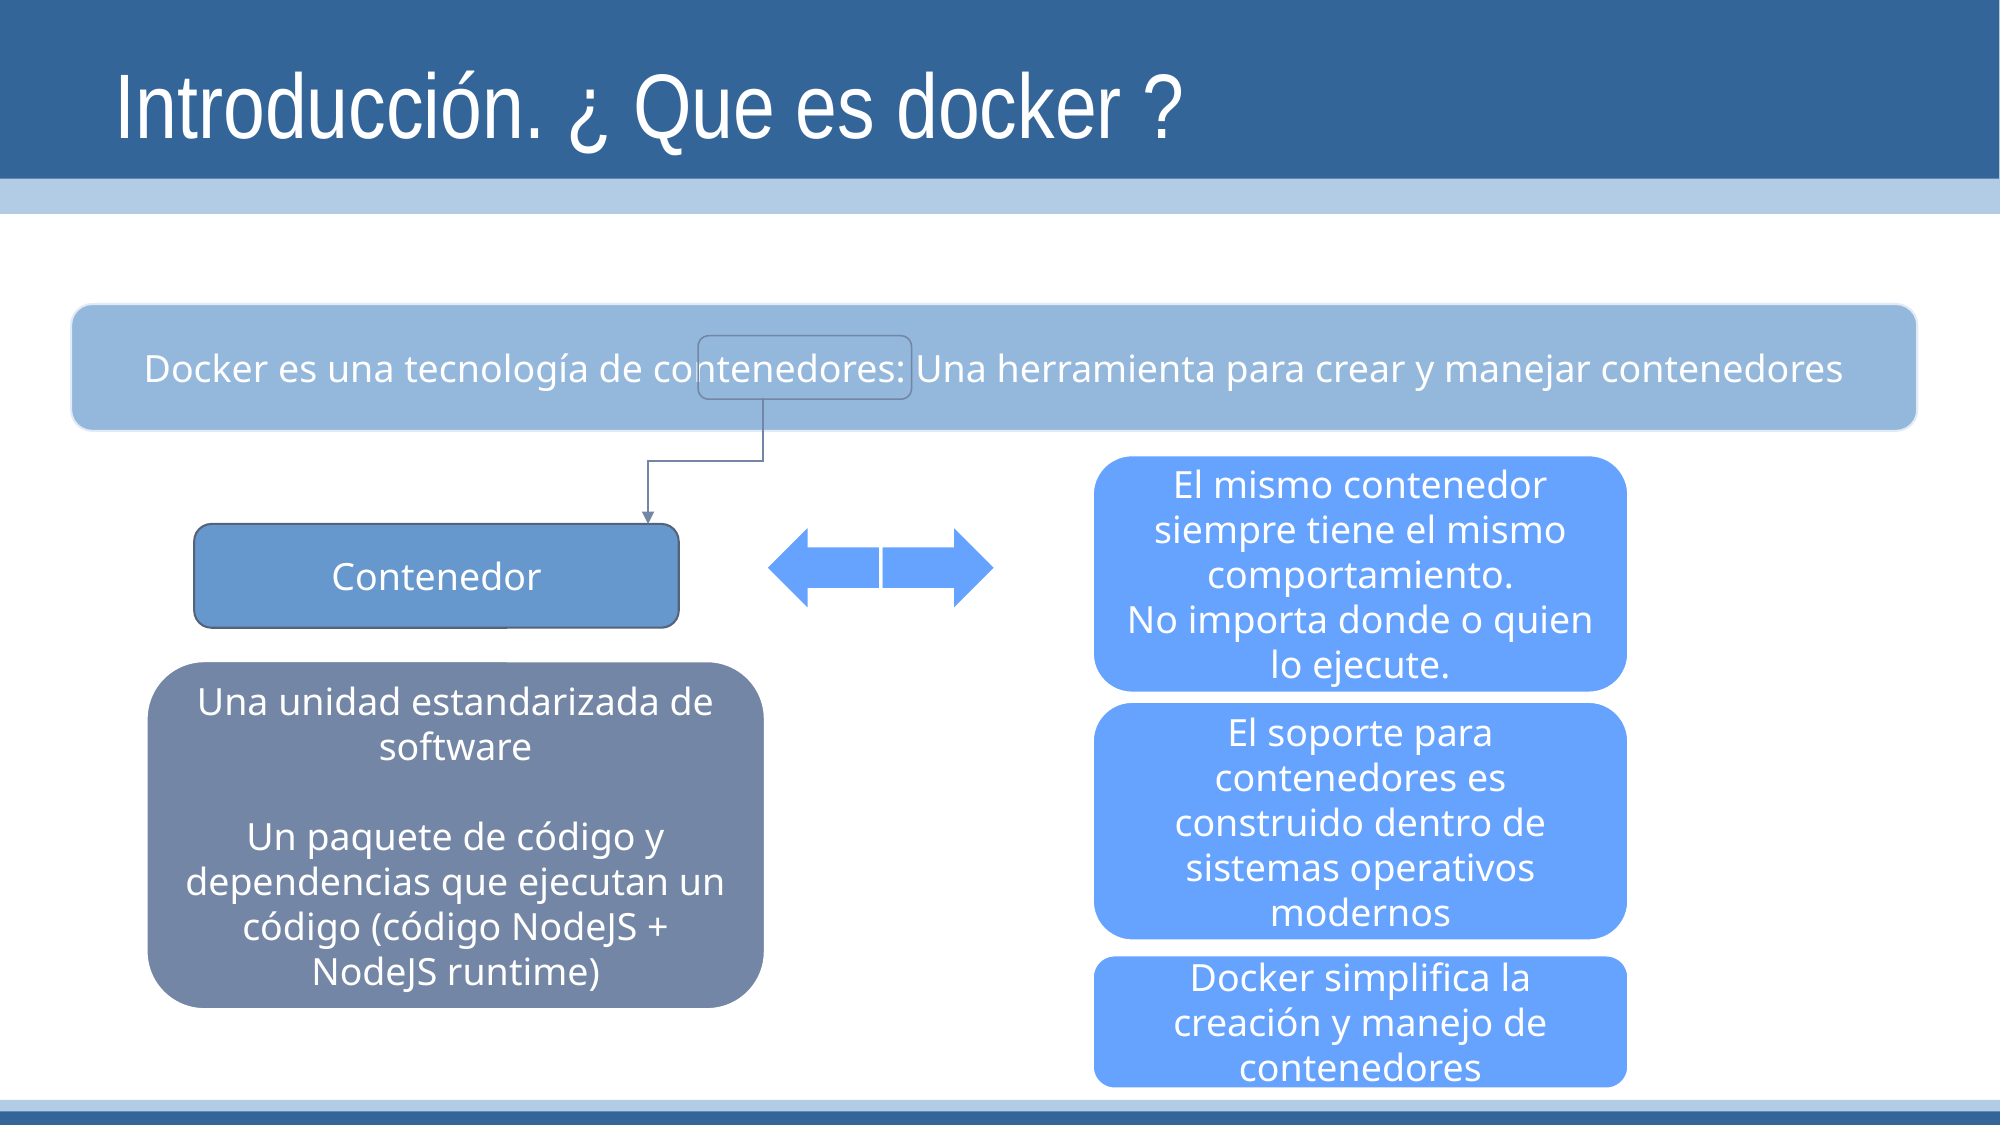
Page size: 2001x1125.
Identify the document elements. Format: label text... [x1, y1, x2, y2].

text_box Docker simplifica la creación y manejo de contenedores [1090, 953, 1631, 1091]
text_box Una unidad estandarizada de software Un paquete de código y dependencias que ejecutan un código (código NodeJS + NodeJS runtime) [144, 659, 767, 1012]
text_box El soporte para contenedores es construido dentro de sistemas operativos modernos [1090, 699, 1631, 943]
text_box El mismo contenedor siempre tiene el mismo comportamiento. No importa donde o quien lo ejecute. [1090, 453, 1631, 695]
text_box [698, 335, 912, 400]
title Introducción. ¿ Que es docker ? [99, 42, 1914, 161]
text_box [765, 523, 997, 612]
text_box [642, 403, 769, 519]
text_box Contenedor [193, 522, 680, 629]
text_box Docker es una tecnología de contenedores: Una herramienta para crear y manejar contenedores [70, 302, 1919, 432]
